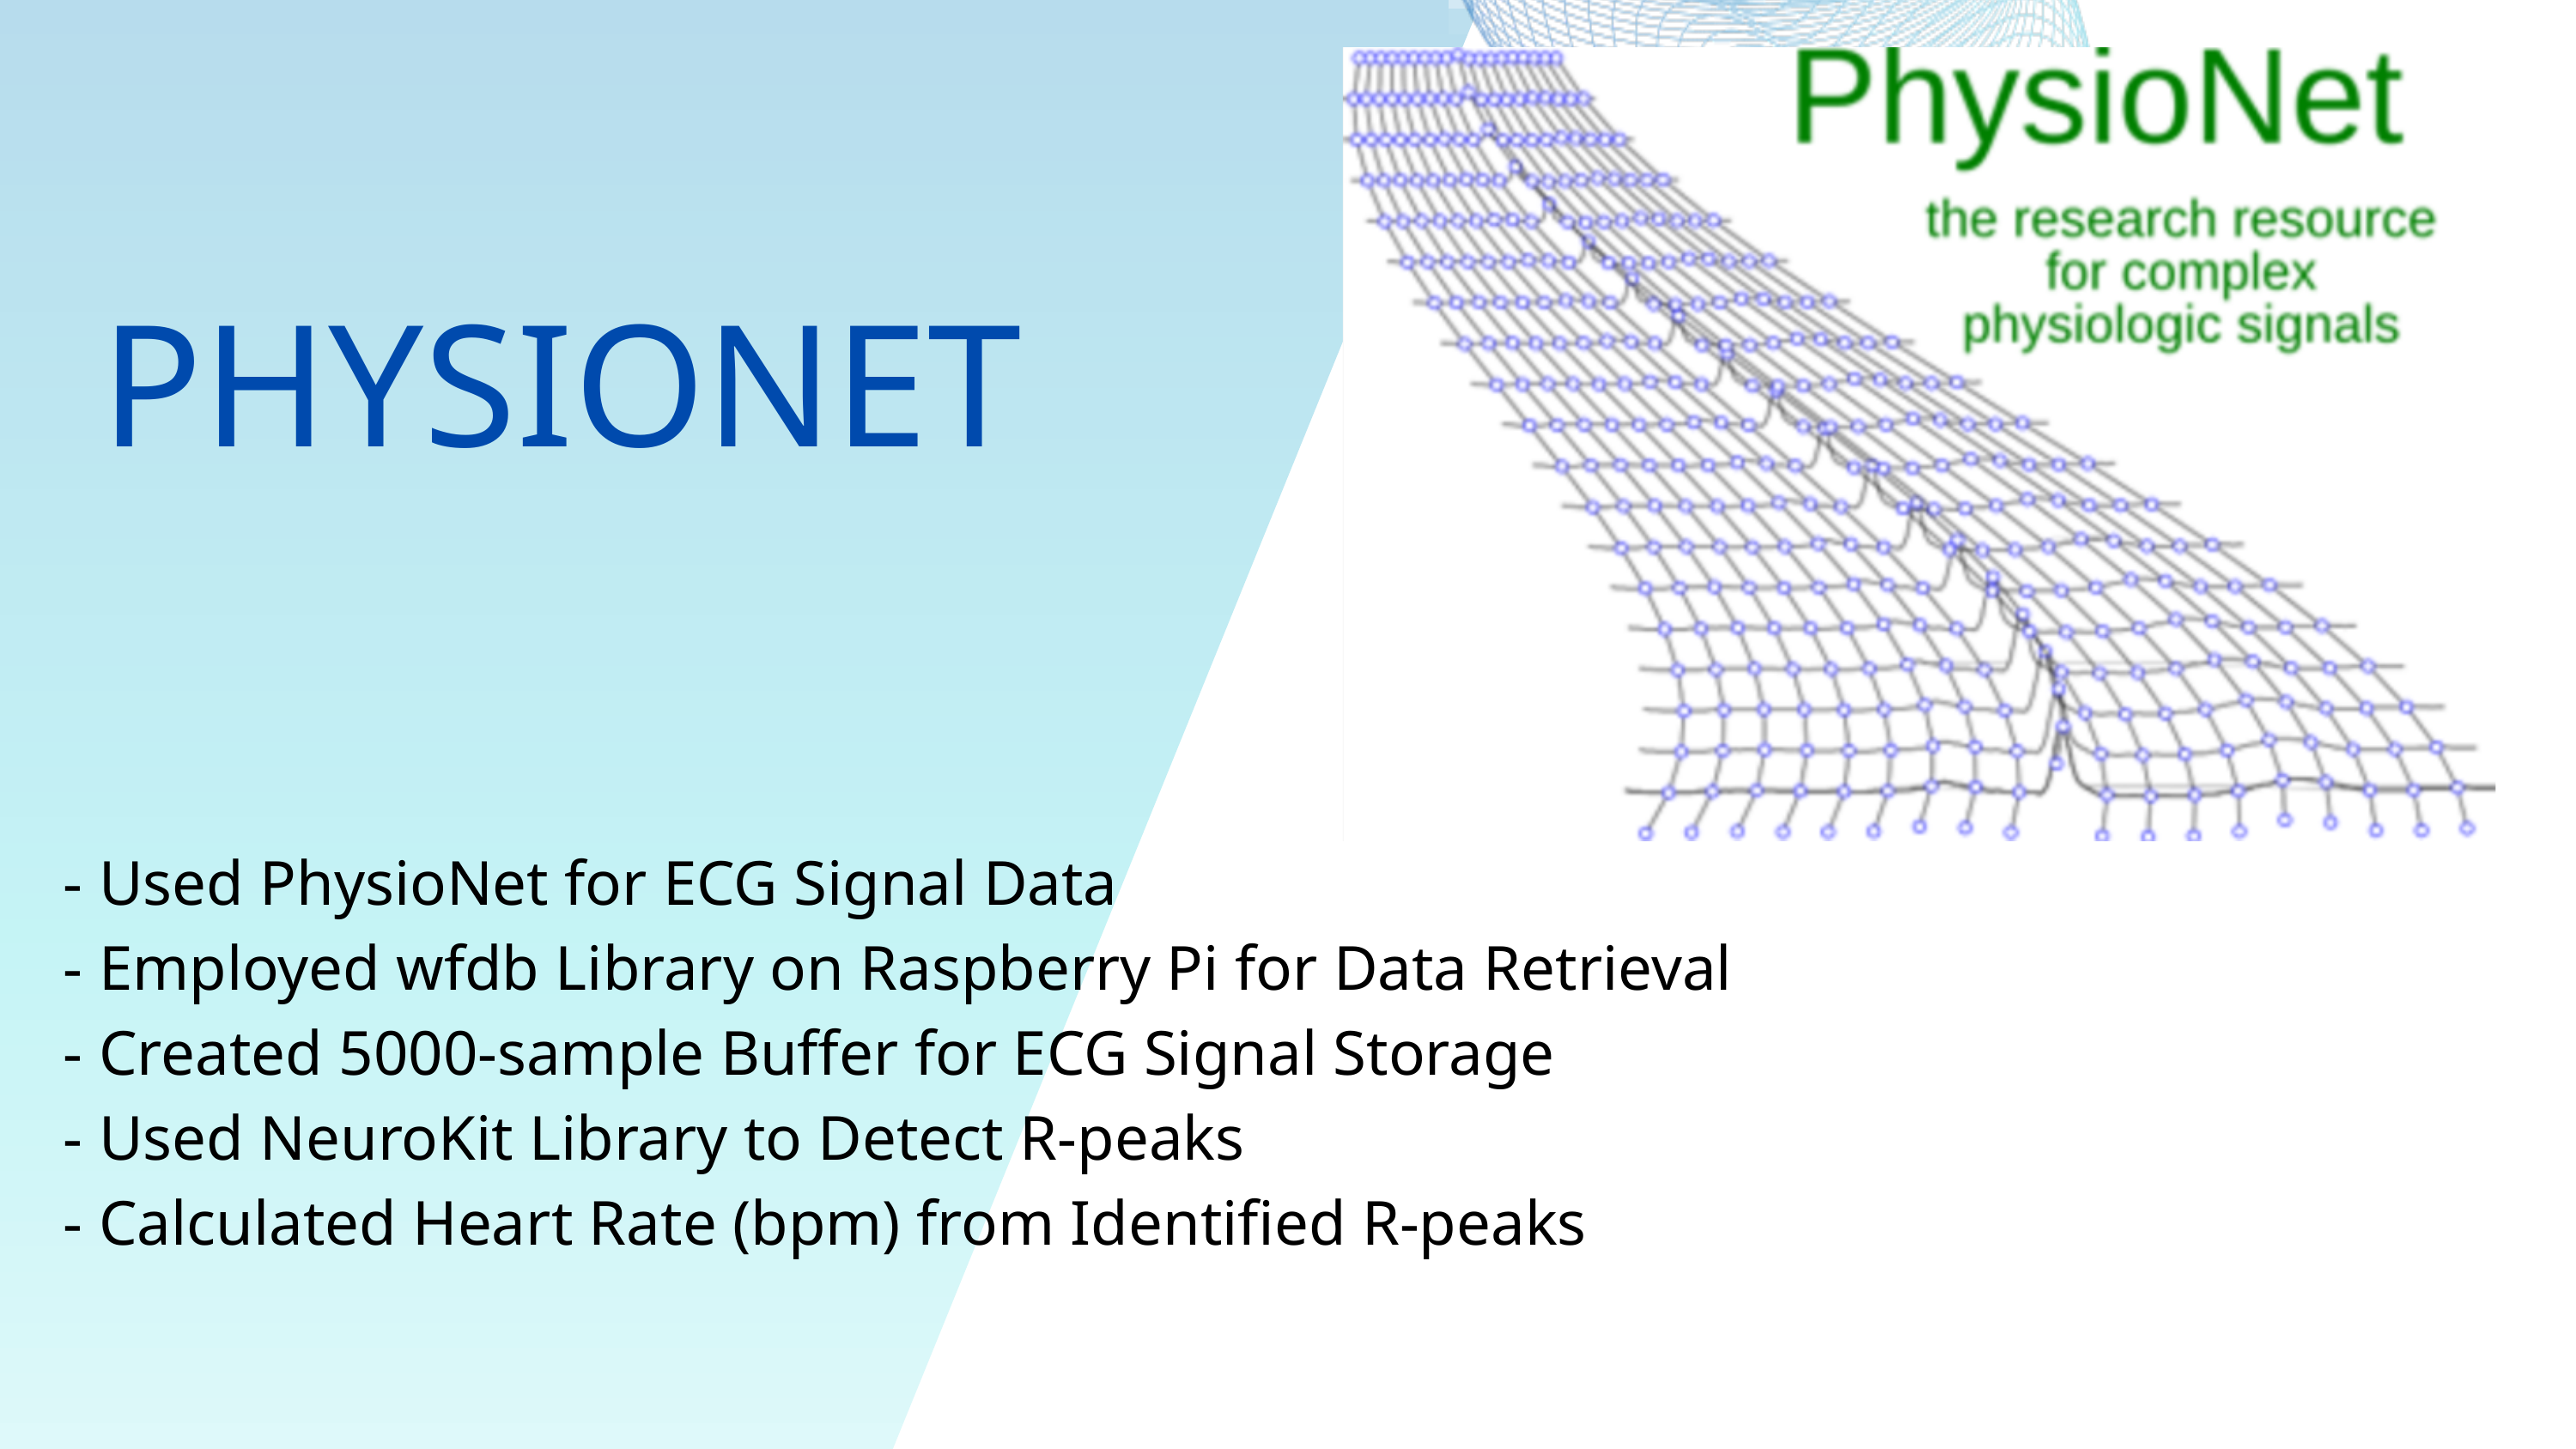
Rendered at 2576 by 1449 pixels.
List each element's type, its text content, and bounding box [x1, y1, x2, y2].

text_box [1343, 0, 2266, 47]
text_box PHYSIONET [100, 312, 1136, 482]
text_box [0, 0, 1343, 1449]
text_box [1342, 47, 2496, 842]
text_box - Used PhysioNet for ECG Signal Data - Employed wfdb Library on Raspberry Pi for Data Retrieval - Created 5000-sample Buffer for ECG Signal Storage - Used NeuroKit Library to Detect R-peaks - Calculated Heart Rate (bpm) from Identified R-peaks [64, 832, 1838, 1258]
